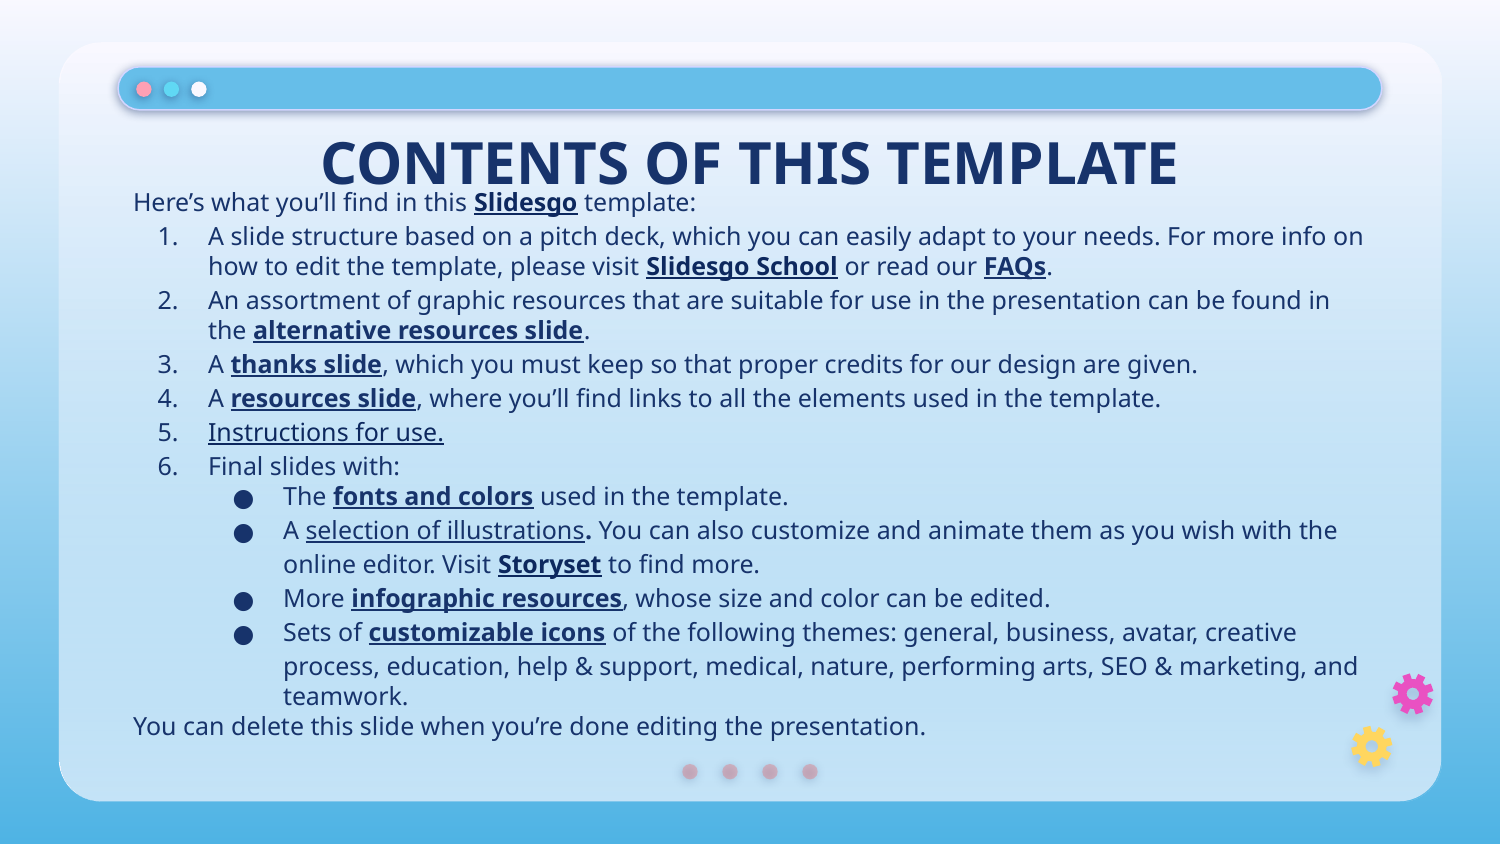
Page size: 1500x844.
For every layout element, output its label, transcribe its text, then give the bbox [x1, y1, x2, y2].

list Here’s what you’ll find in this Slidesgo template: A slide structure based on a pitch deck, which you can easily adapt to your needs. For more info on how to edit the template, please visit Slidesgo School or read our FAQs. An assortment of graphic resources that are suitable for use in the presentation can be found in the alternative resources slide. A thanks slide, which you must keep so that proper credits for our design are given. A resources slide, where you’ll find links to all the elements used in the template. Instructions for use. Final slides with: The fonts and colors used in the template. A selection of illustrations. You can also customize and animate them as you wish with the online editor. Visit Storyset to find more. More infographic resources, whose size and color can be edited. Sets of customizable icons of the following themes: general, business, avatar, creative process, education, help & support, medical, nature, performing arts, SEO & marketing, and teamwork. You can delete this slide when you’re done editing the presentation. [118, 189, 1382, 756]
title CONTENTS OF THIS TEMPLATE [118, 113, 1382, 189]
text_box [1350, 673, 1434, 768]
